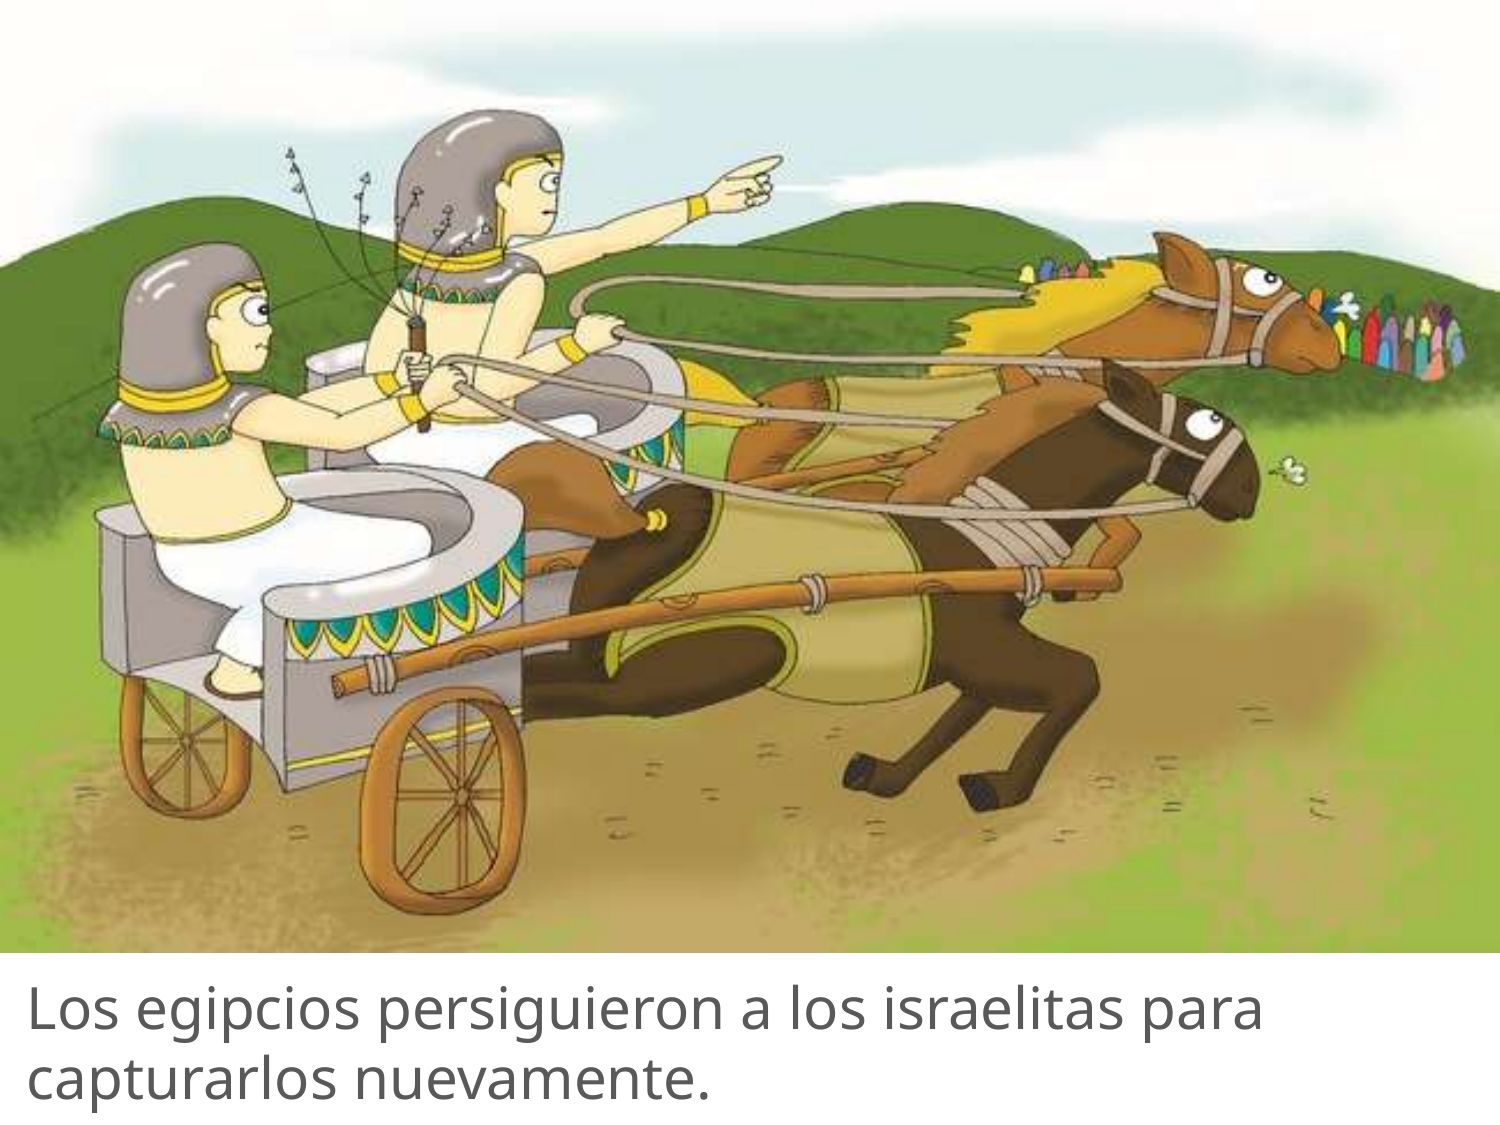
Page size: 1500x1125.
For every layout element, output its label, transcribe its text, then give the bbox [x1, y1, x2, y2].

picture [0, 0, 1500, 953]
text_box Los egipcios persiguieron a los israelitas para capturarlos nuevamente. [11, 964, 1483, 1119]
